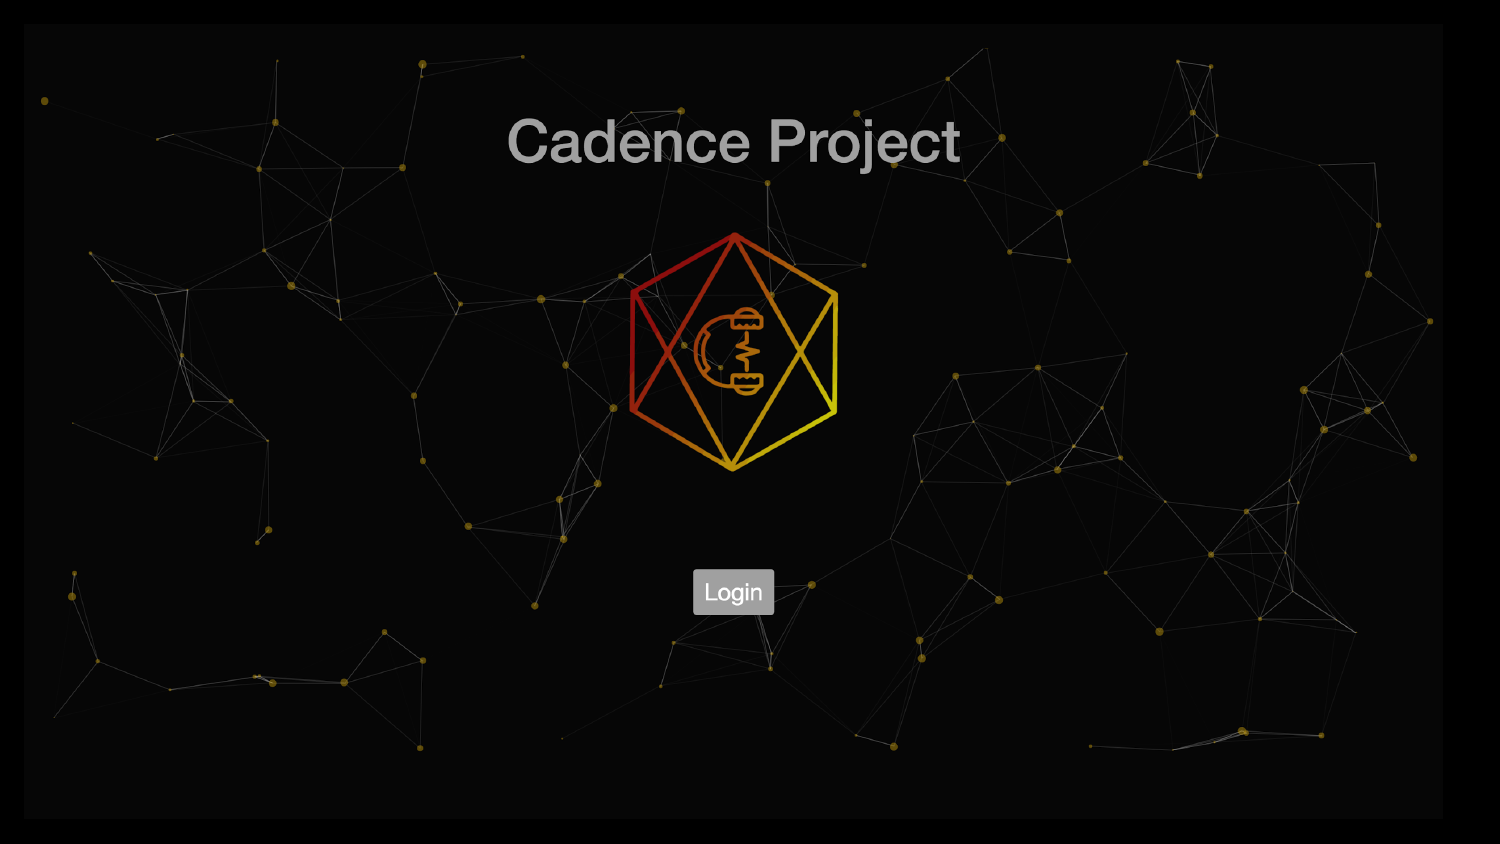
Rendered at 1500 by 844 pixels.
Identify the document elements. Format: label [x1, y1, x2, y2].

picture [24, 24, 1443, 819]
